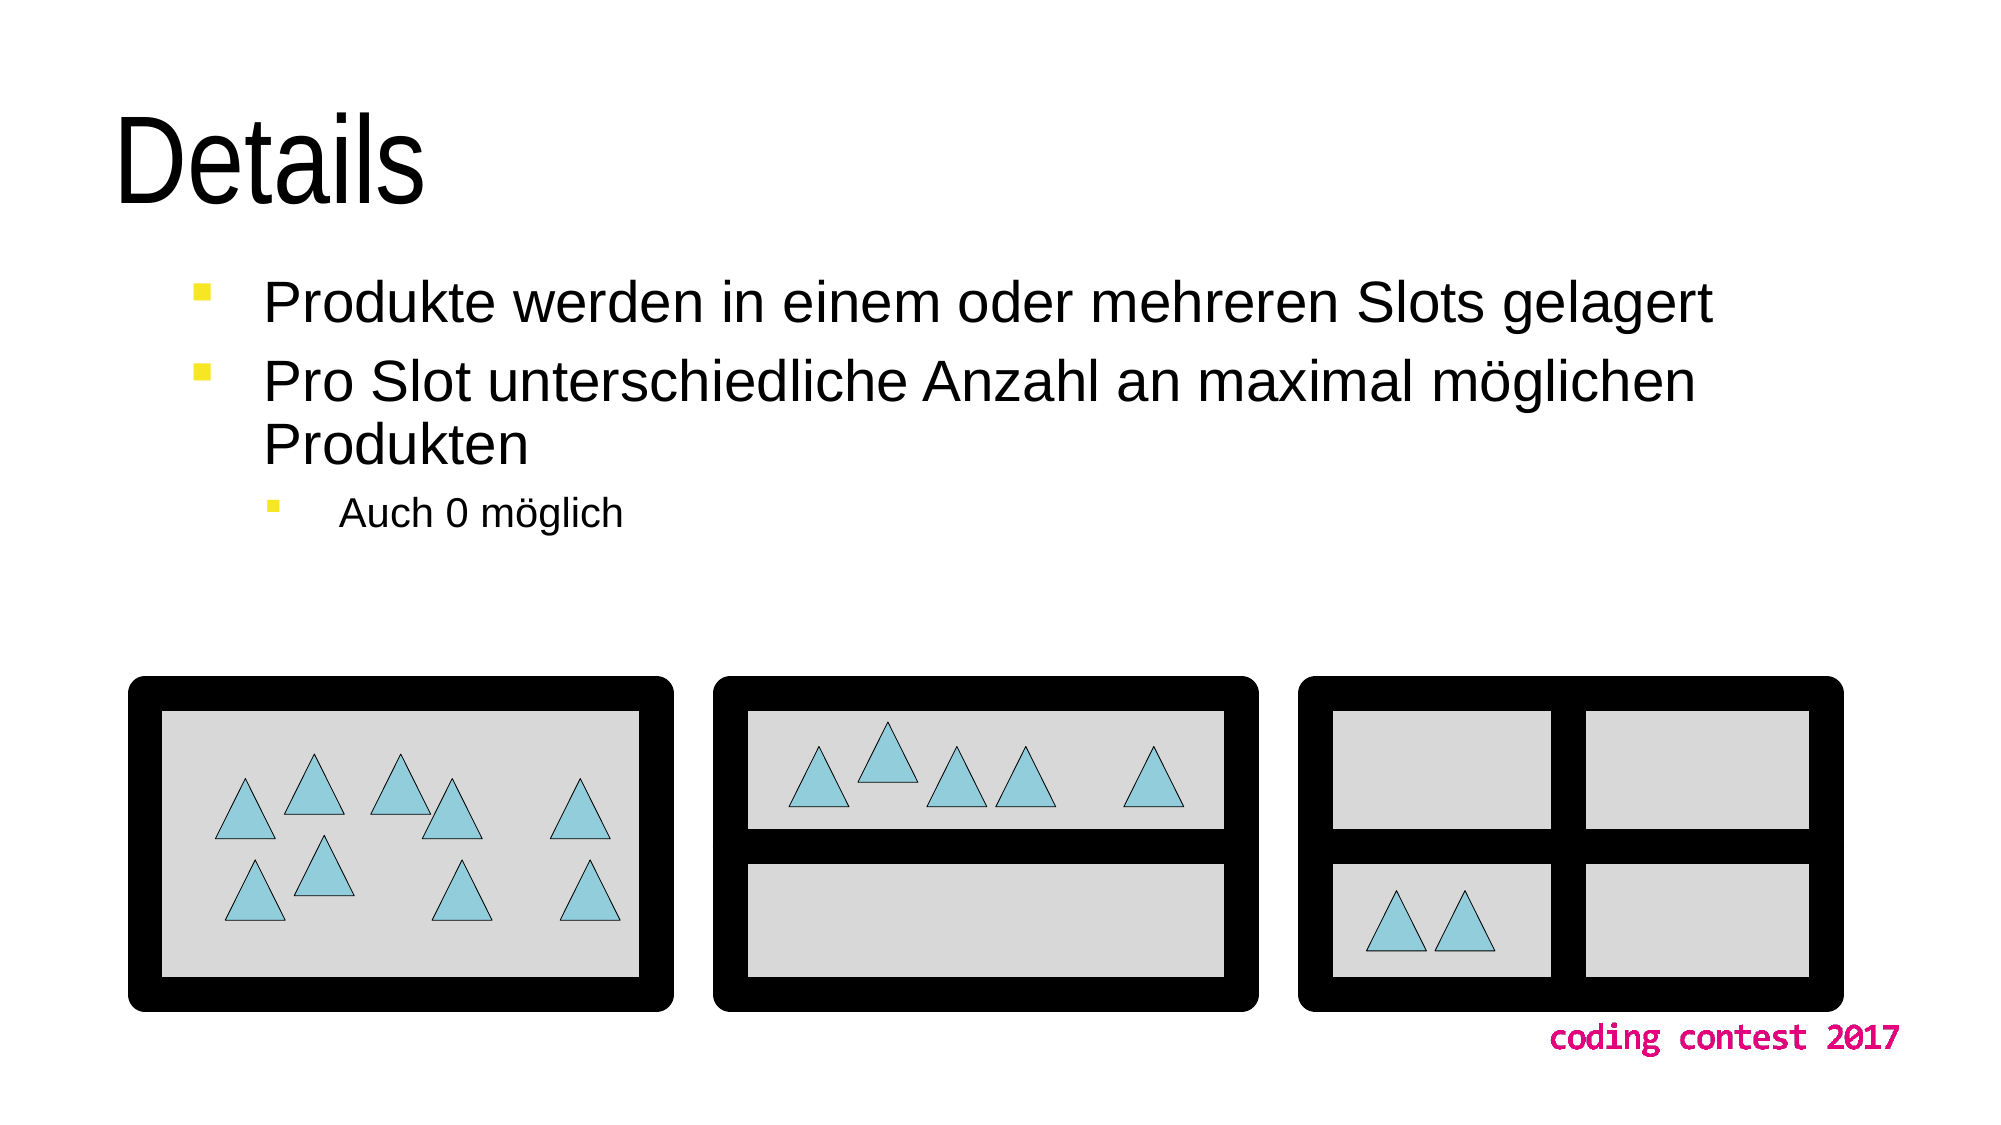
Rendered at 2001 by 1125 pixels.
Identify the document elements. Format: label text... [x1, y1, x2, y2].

title Details [114, 95, 1886, 226]
list Produkte werden in einem oder mehreren Slots gelagert Pro Slot unterschiedliche Anzahl an maximal möglichen Produkten Auch 0 möglich [114, 271, 1820, 554]
picture [123, 672, 1848, 1016]
text_box [145, 377, 2000, 385]
picture [1548, 1018, 1899, 1060]
